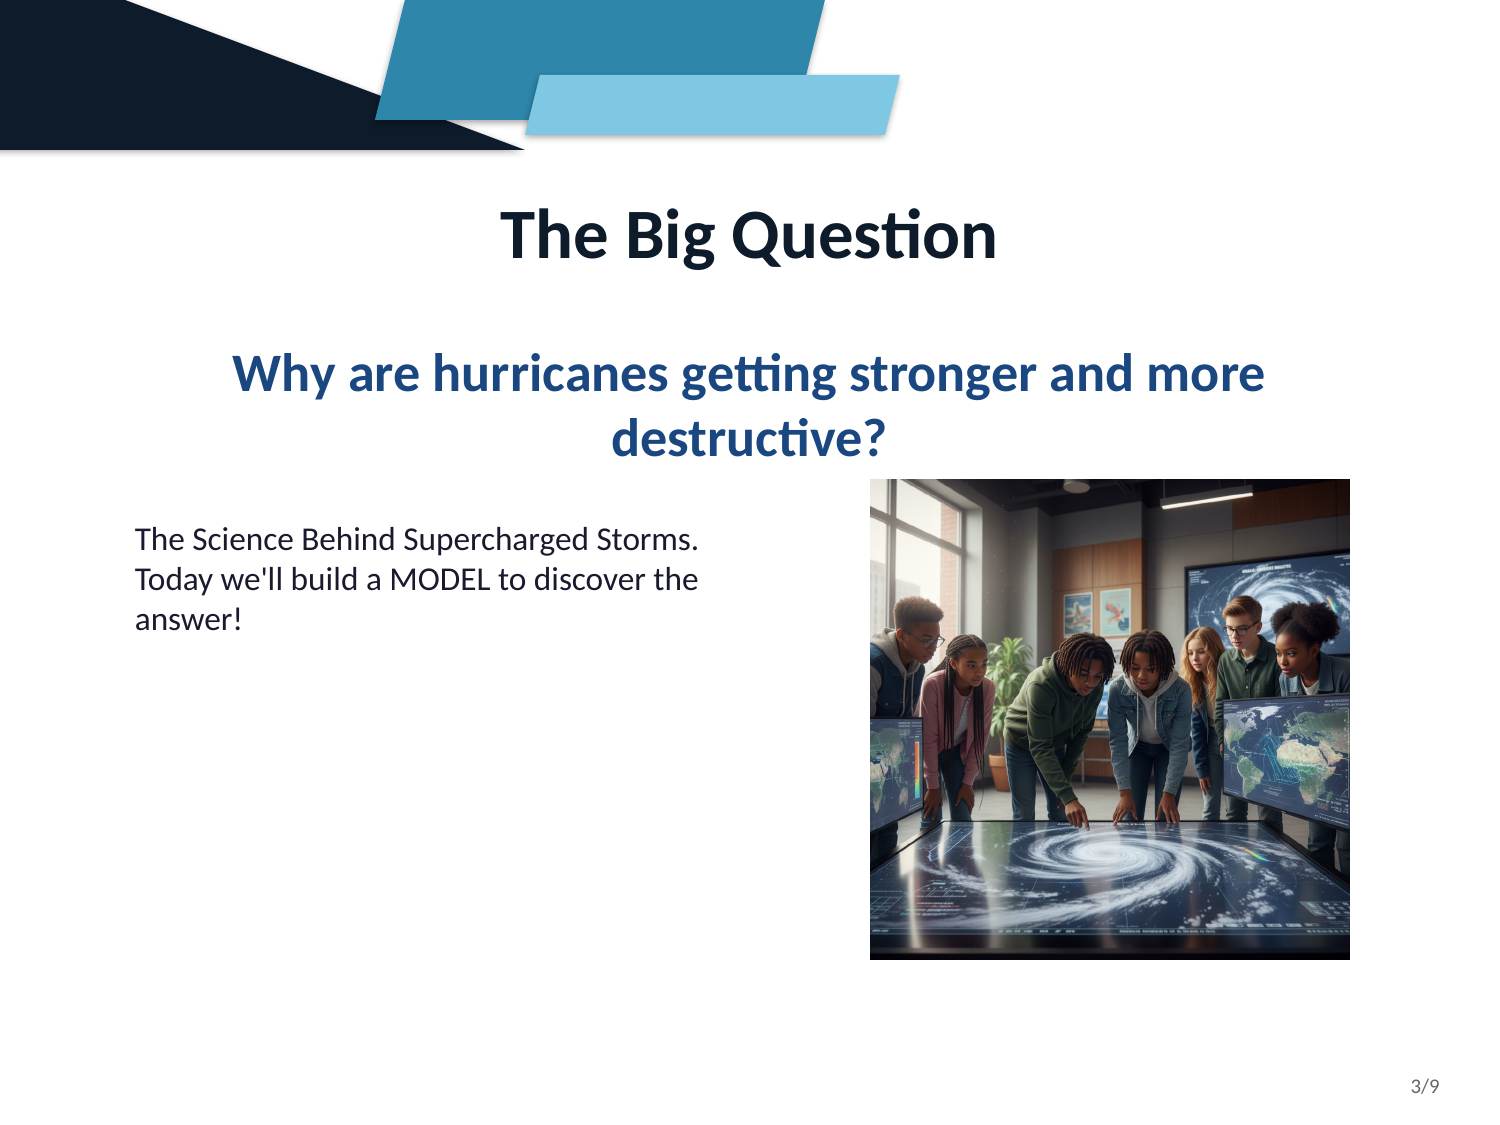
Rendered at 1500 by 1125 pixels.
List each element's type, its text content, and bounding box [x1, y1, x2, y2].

text_box 3/9 [1395, 1065, 1455, 1105]
text_box Why are hurricanes getting stronger and more destructive? [119, 329, 1380, 475]
text_box The Big Question [485, 179, 1014, 280]
text_box [524, 74, 901, 136]
text_box The Science Behind Supercharged Storms. Today we'll build a MODEL to discover the answer! [119, 509, 795, 645]
text_box [374, 0, 826, 121]
picture [869, 479, 1351, 961]
text_box [0, 0, 526, 151]
